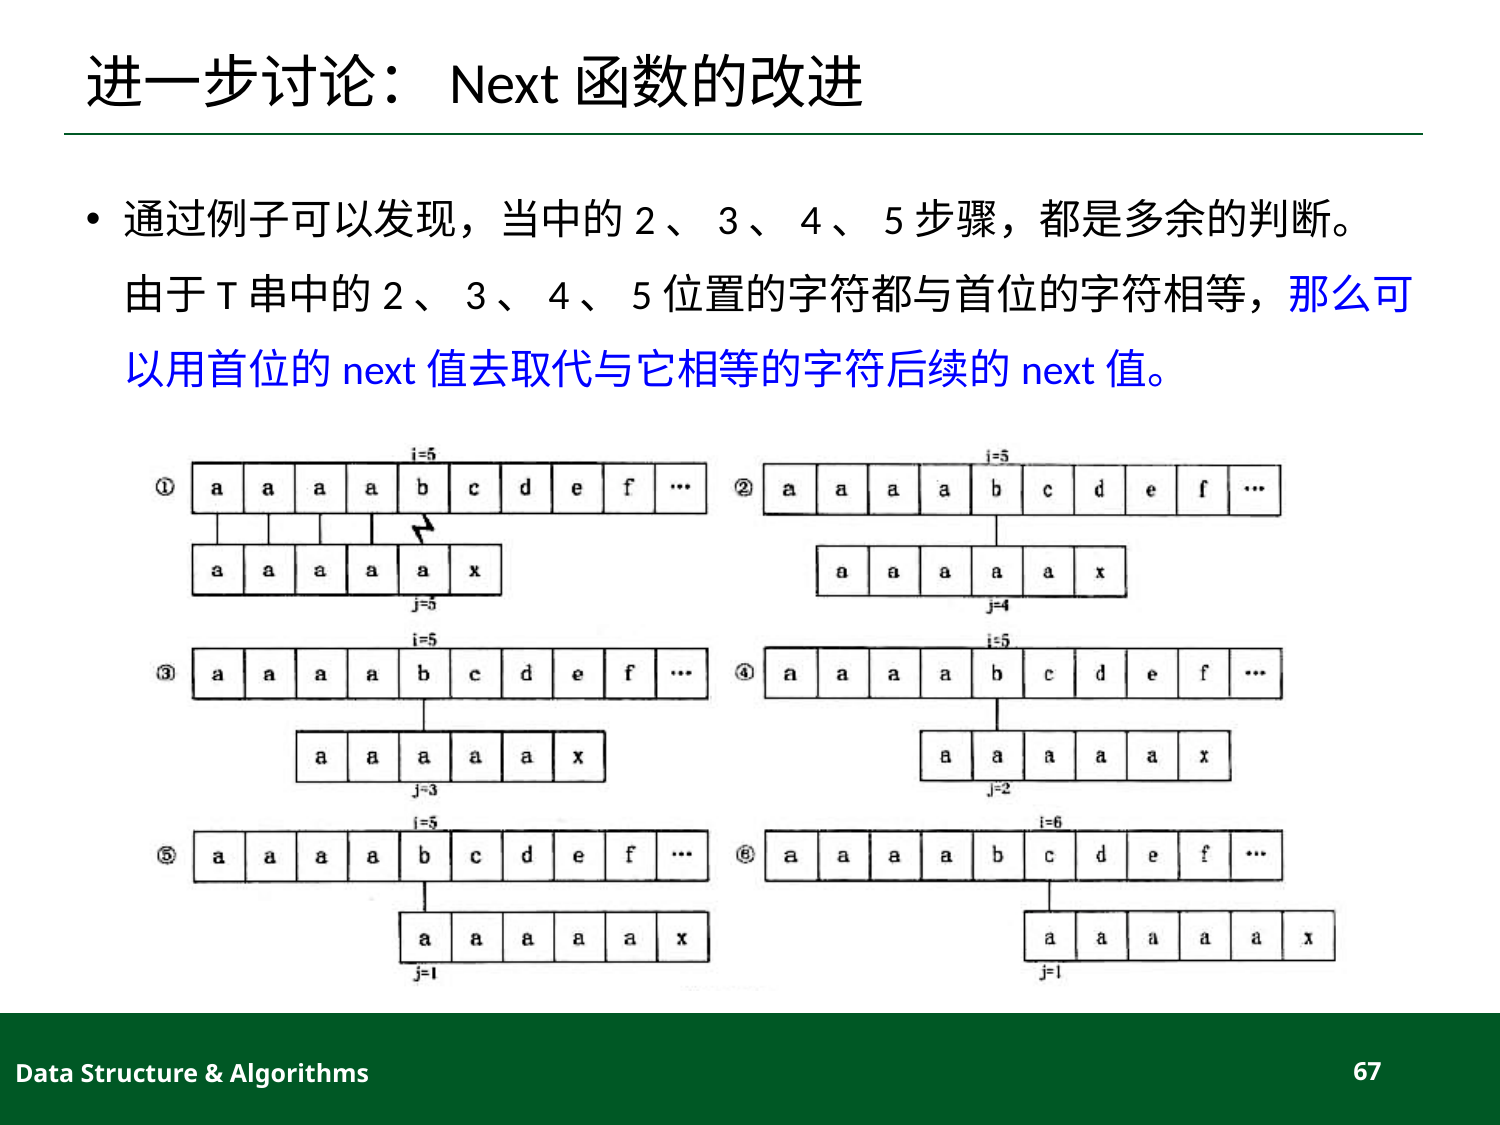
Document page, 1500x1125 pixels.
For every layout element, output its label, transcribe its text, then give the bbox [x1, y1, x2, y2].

picture [133, 423, 1367, 991]
footer Data Structure & Algorithms [0, 1042, 507, 1103]
title 进一步讨论：Next函数的改进 [70, 34, 1430, 135]
slide_number 67 [1059, 1042, 1397, 1103]
list 通过例子可以发现，当中的2、3、4、5步骤，都是多余的判断。由于T串中的2、3、4、5位置的字符都与首位的字符相等，那么可以用首位的next值去取代与它相等的字符后续的next值。 [70, 160, 1430, 991]
